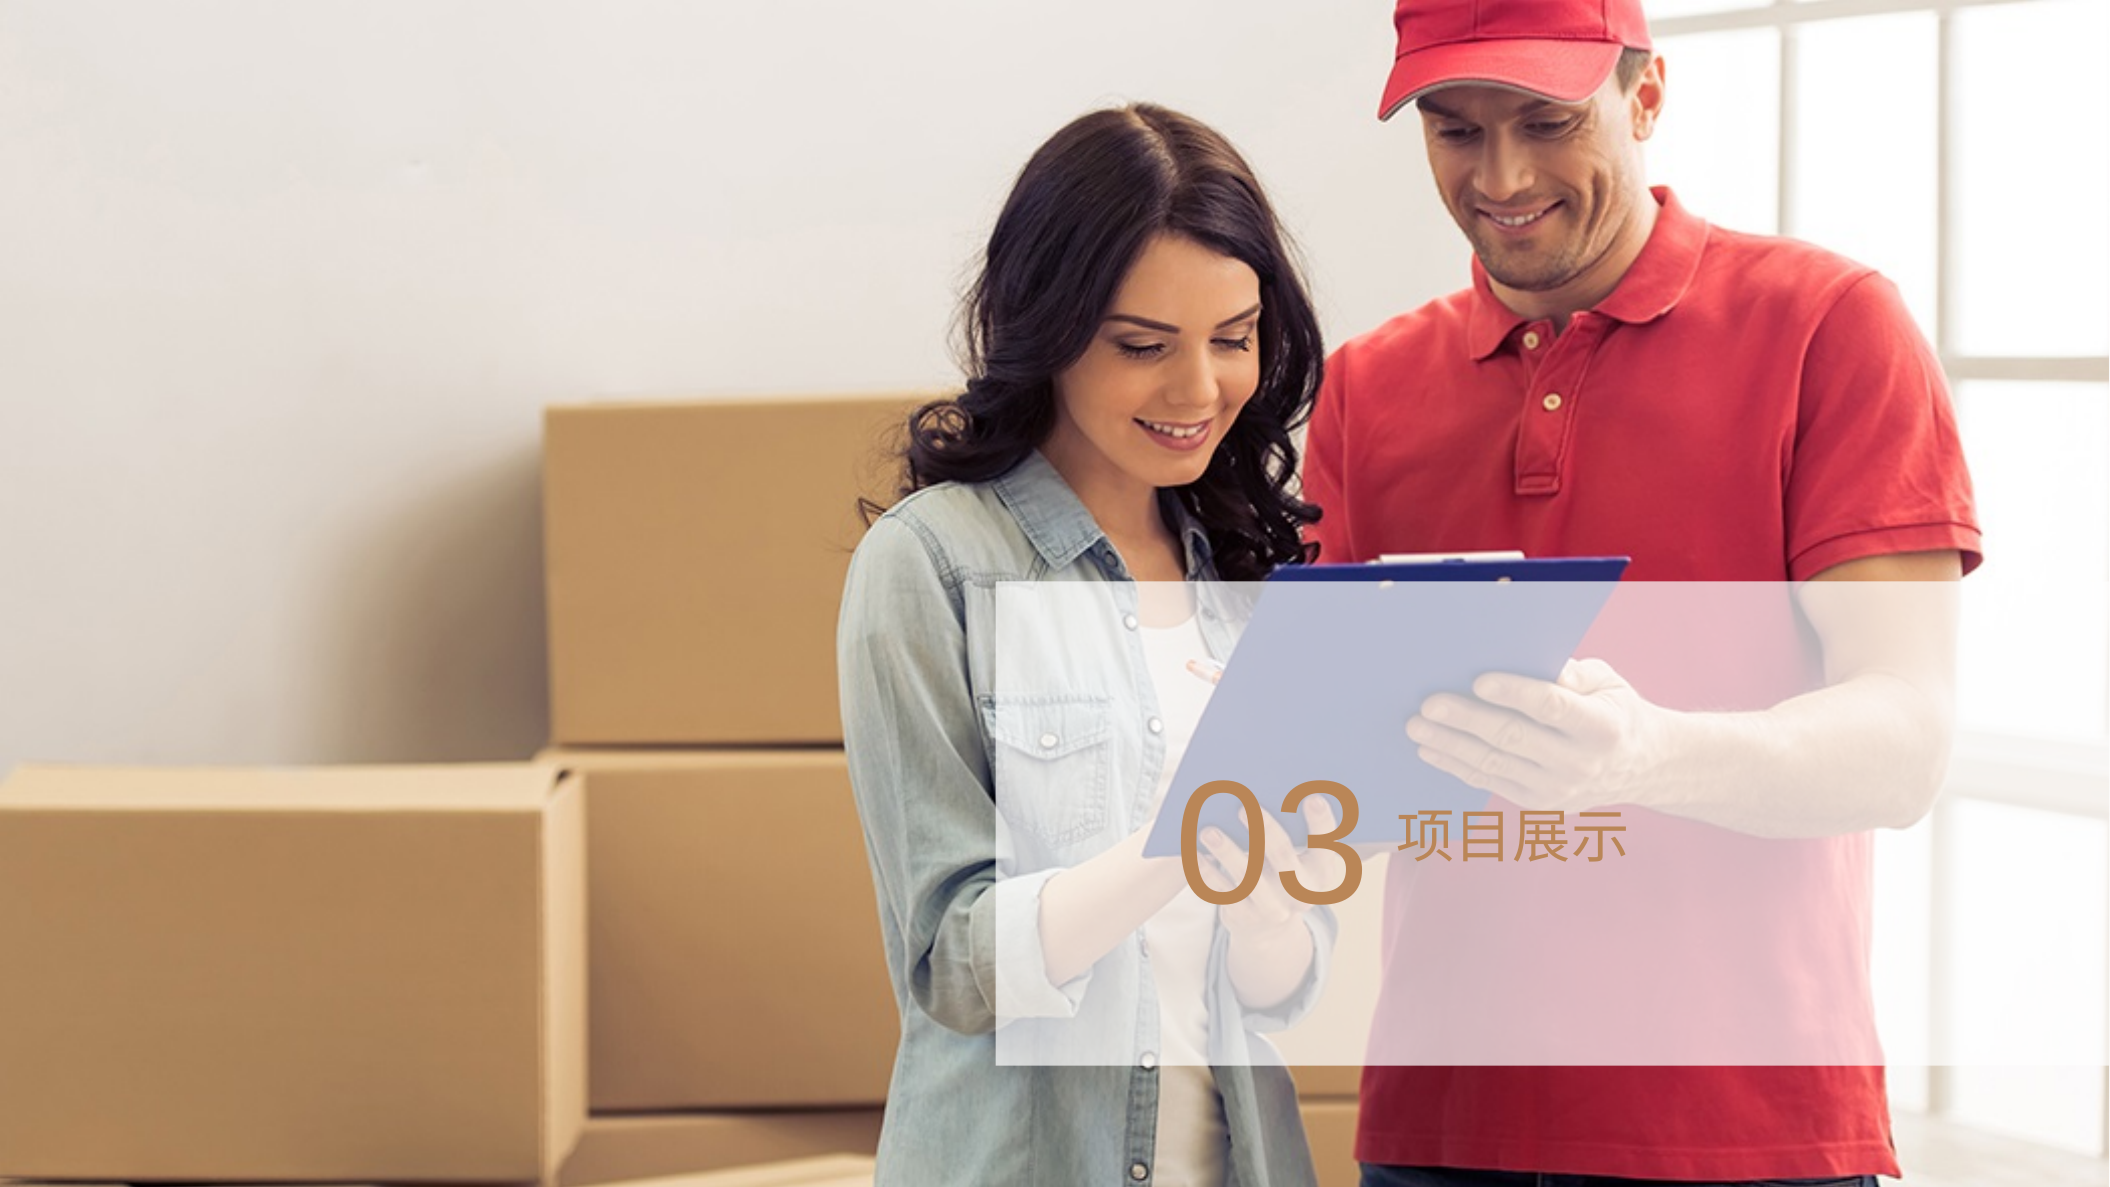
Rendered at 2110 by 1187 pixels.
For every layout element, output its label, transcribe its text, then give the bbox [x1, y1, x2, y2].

text_box 项目展示 [1396, 777, 1865, 869]
text_box 03 [1127, 720, 1417, 946]
text_box [995, 580, 2110, 1067]
text_box [0, 0, 2110, 1187]
